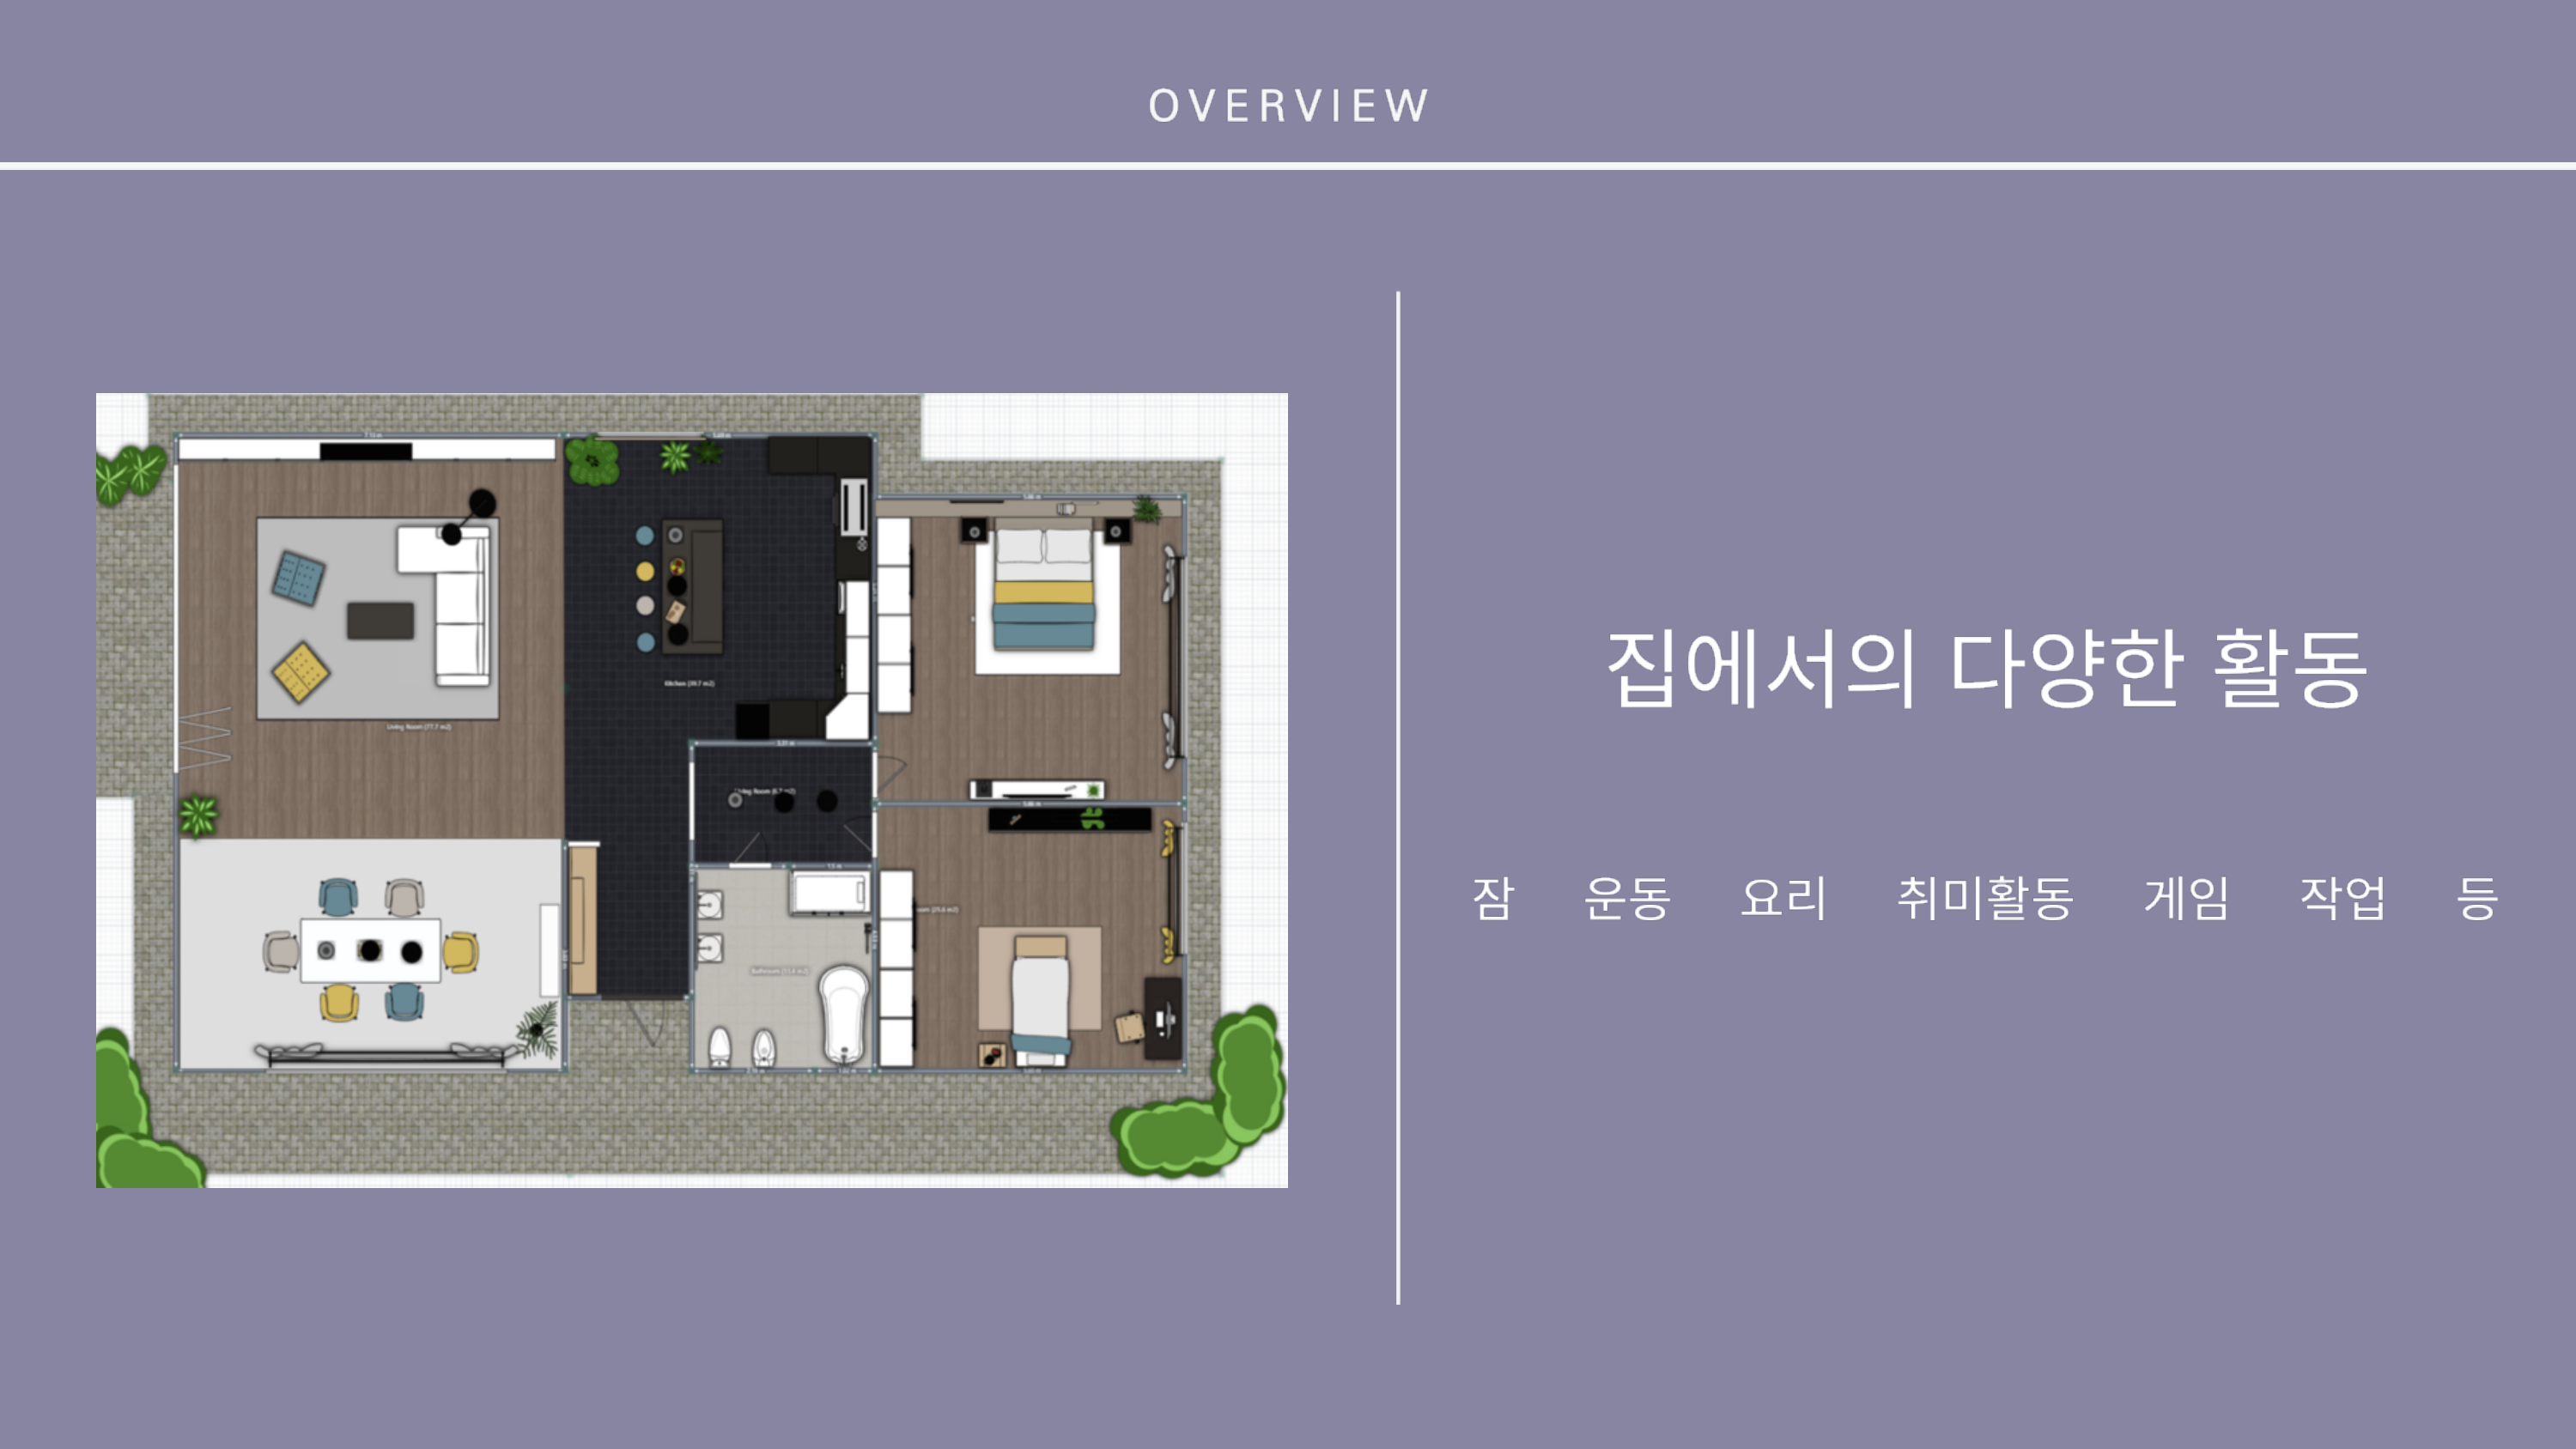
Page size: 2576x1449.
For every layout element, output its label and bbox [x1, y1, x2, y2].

picture [1463, 854, 2521, 943]
picture [884, 71, 1448, 142]
text_box [890, 795, 1906, 800]
text_box [0, 162, 2576, 170]
text_box [96, 393, 1288, 1188]
picture [1469, 590, 2434, 749]
